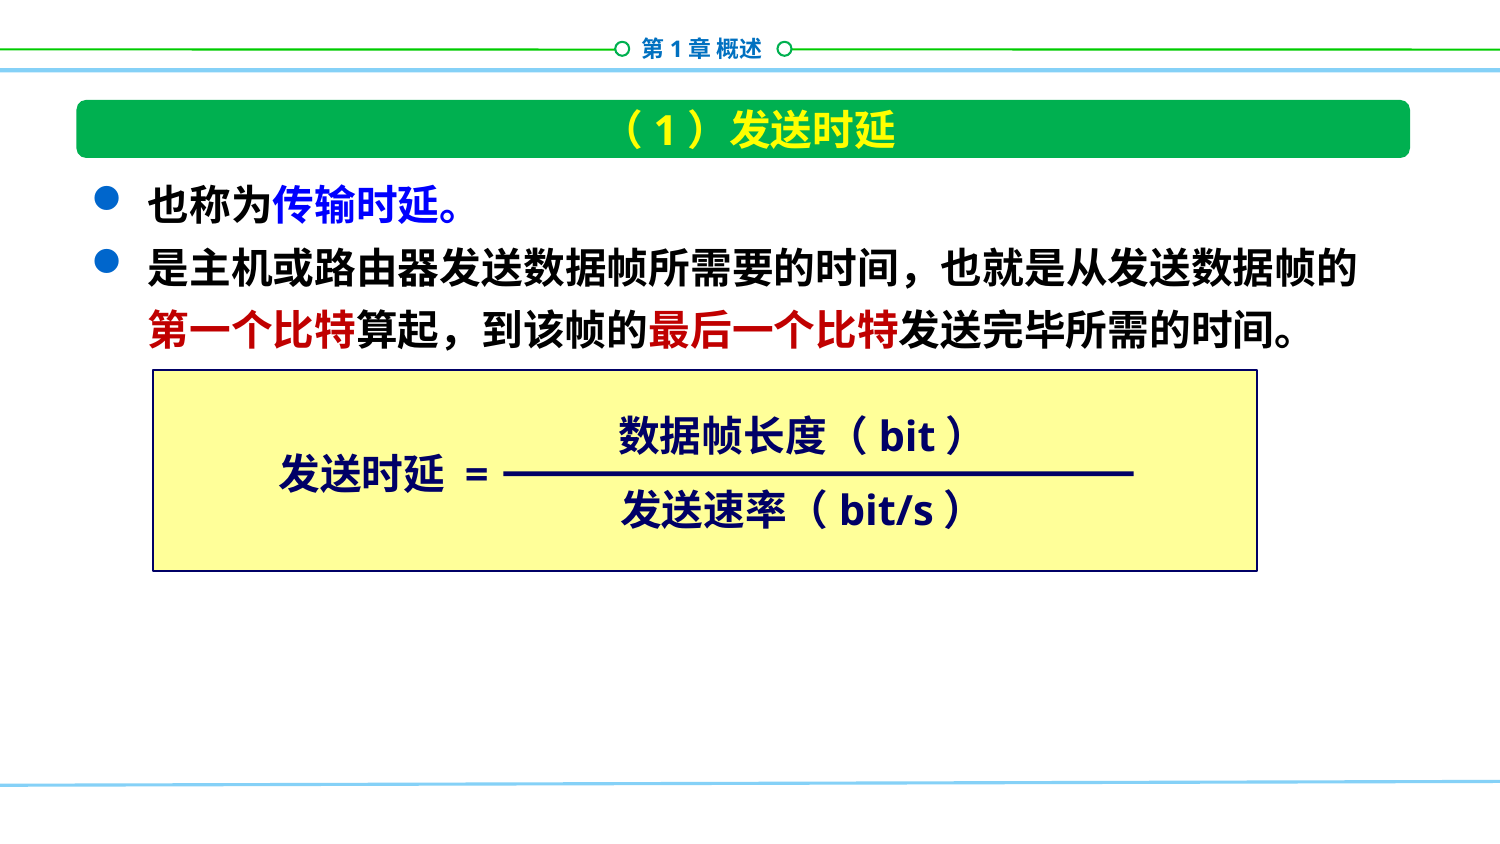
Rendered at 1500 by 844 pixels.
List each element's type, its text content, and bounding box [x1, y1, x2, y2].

list 也称为传输时延。 是主机或路由器发送数据帧所需要的时间，也就是从发送数据帧的第一个比特算起，到该帧的最后一个比特发送完毕所需的时间。 [76, 159, 1410, 716]
text_box [151, 368, 1259, 573]
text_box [260, 402, 1134, 542]
list （1）发送时延 [204, 99, 1293, 158]
